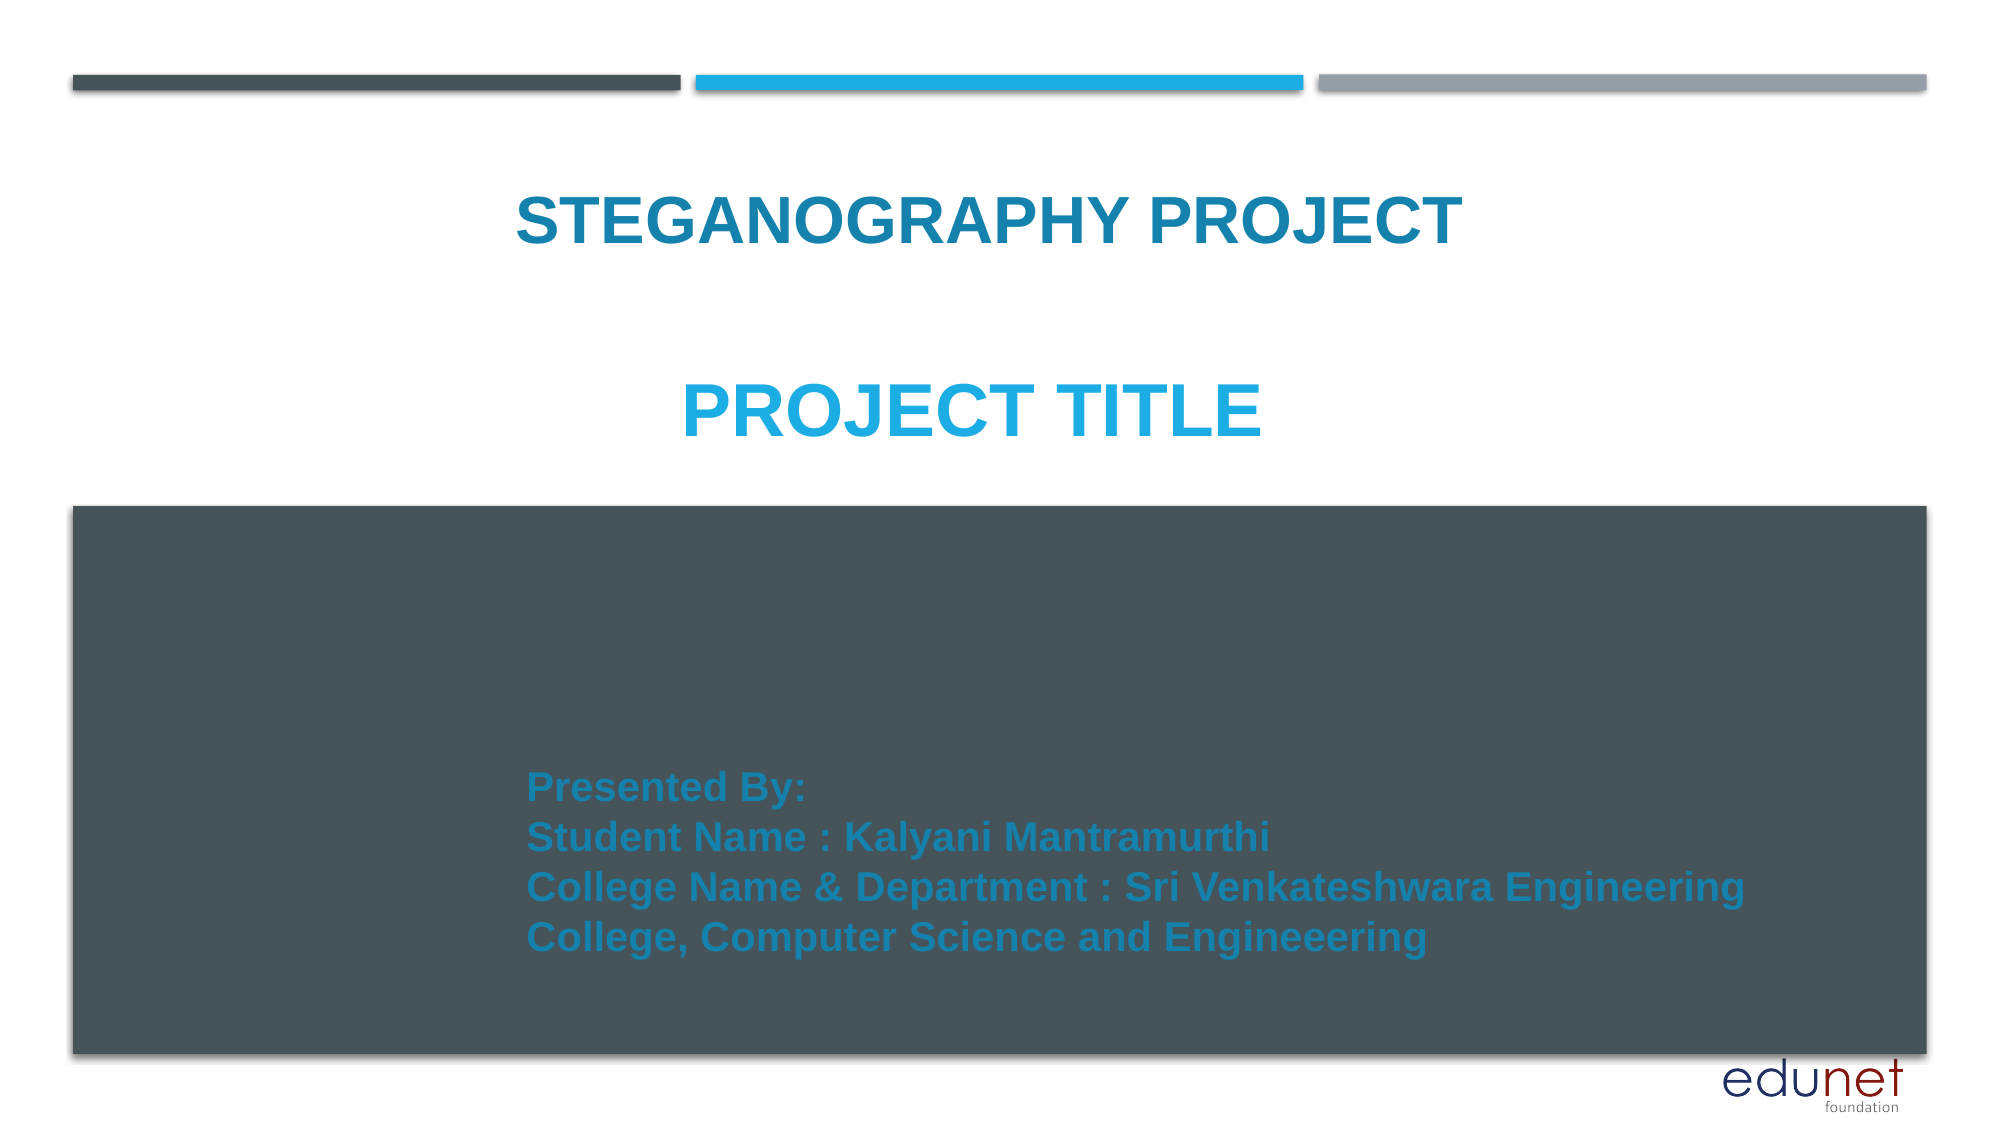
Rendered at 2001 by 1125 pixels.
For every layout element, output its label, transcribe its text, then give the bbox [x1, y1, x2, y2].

text_box STEGANOGRAPHY PROJECT [0, 169, 2000, 265]
text_box Presented By: Student Name : Kalyani Mantramurthi College Name & Department : Sri Venkateshwara Engineering College, Computer Science and Engineeering [511, 752, 1821, 1018]
picture [1719, 1056, 1905, 1116]
title PROJECT TITLE [222, 298, 1723, 460]
